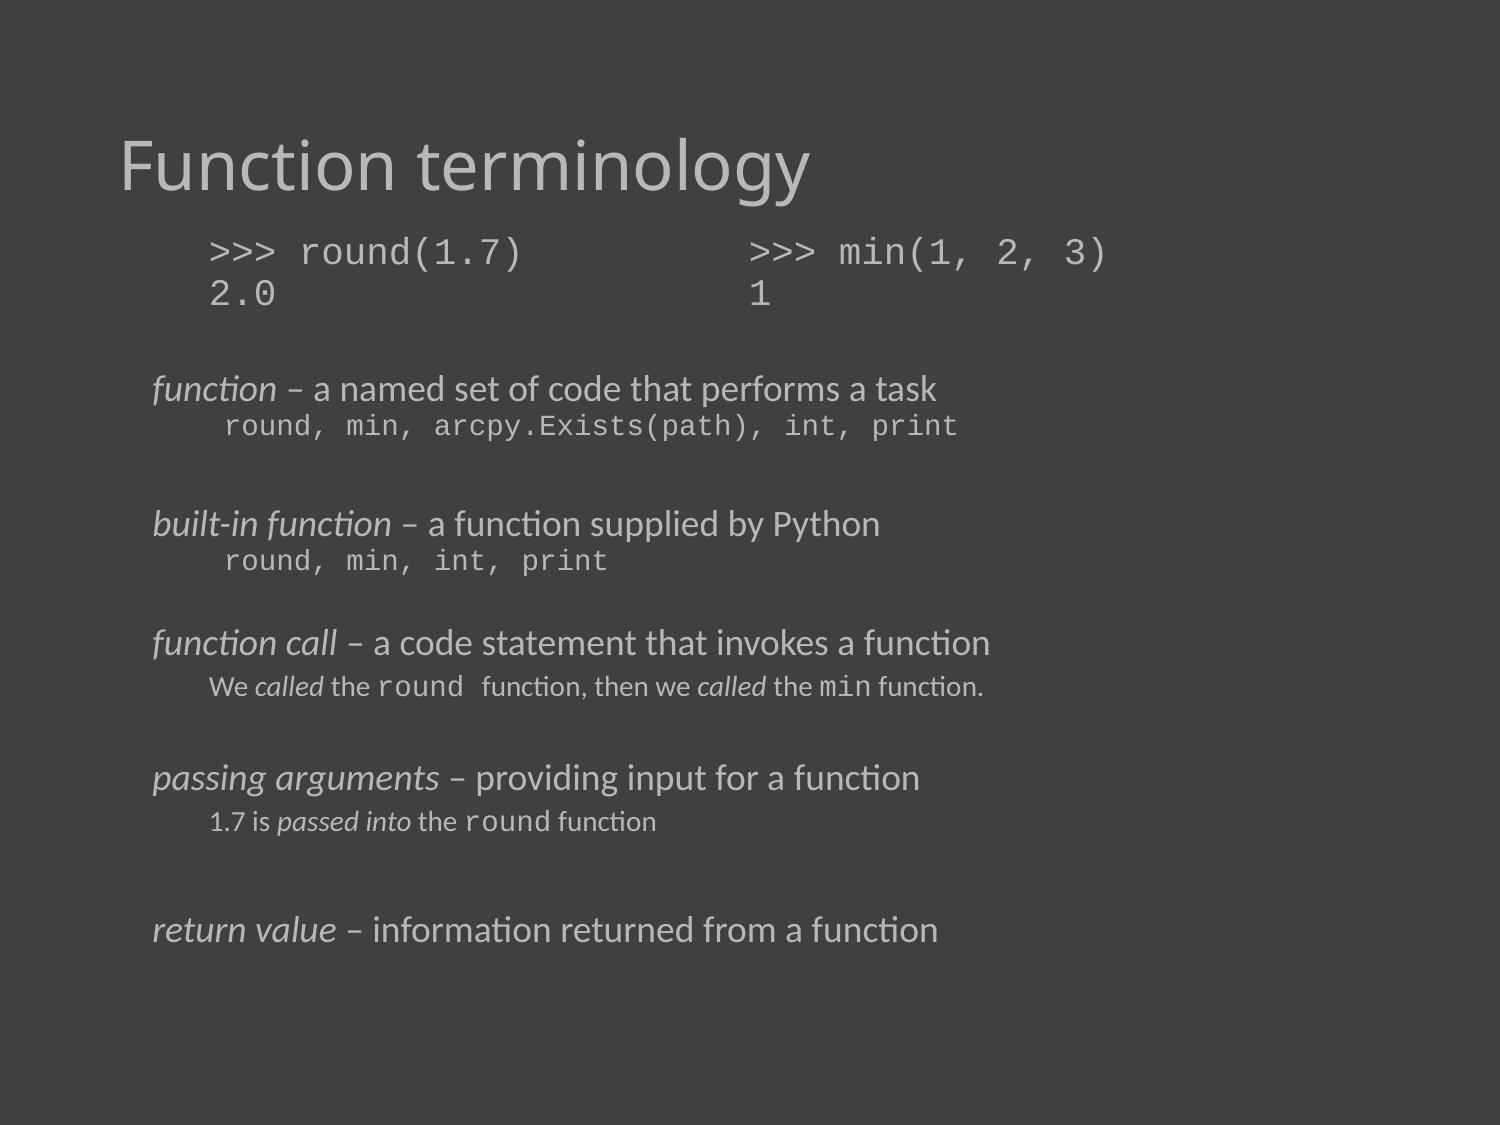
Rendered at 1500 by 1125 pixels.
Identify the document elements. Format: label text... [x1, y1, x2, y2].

title Function terminology [103, 59, 1397, 278]
list >>> round(1.7) >>> min(1, 2, 3) 2.0 1 function – a named set of code that performs a task round, min, arcpy.Exists(path), int, print built-in function – a function supplied by Python round, min, int, print function call – a code statement that invokes a function We called the round function, then we called the min function. passing arguments – providing input for a function 1.7 is passed into the round function return value – information returned from a function [137, 224, 1432, 1066]
